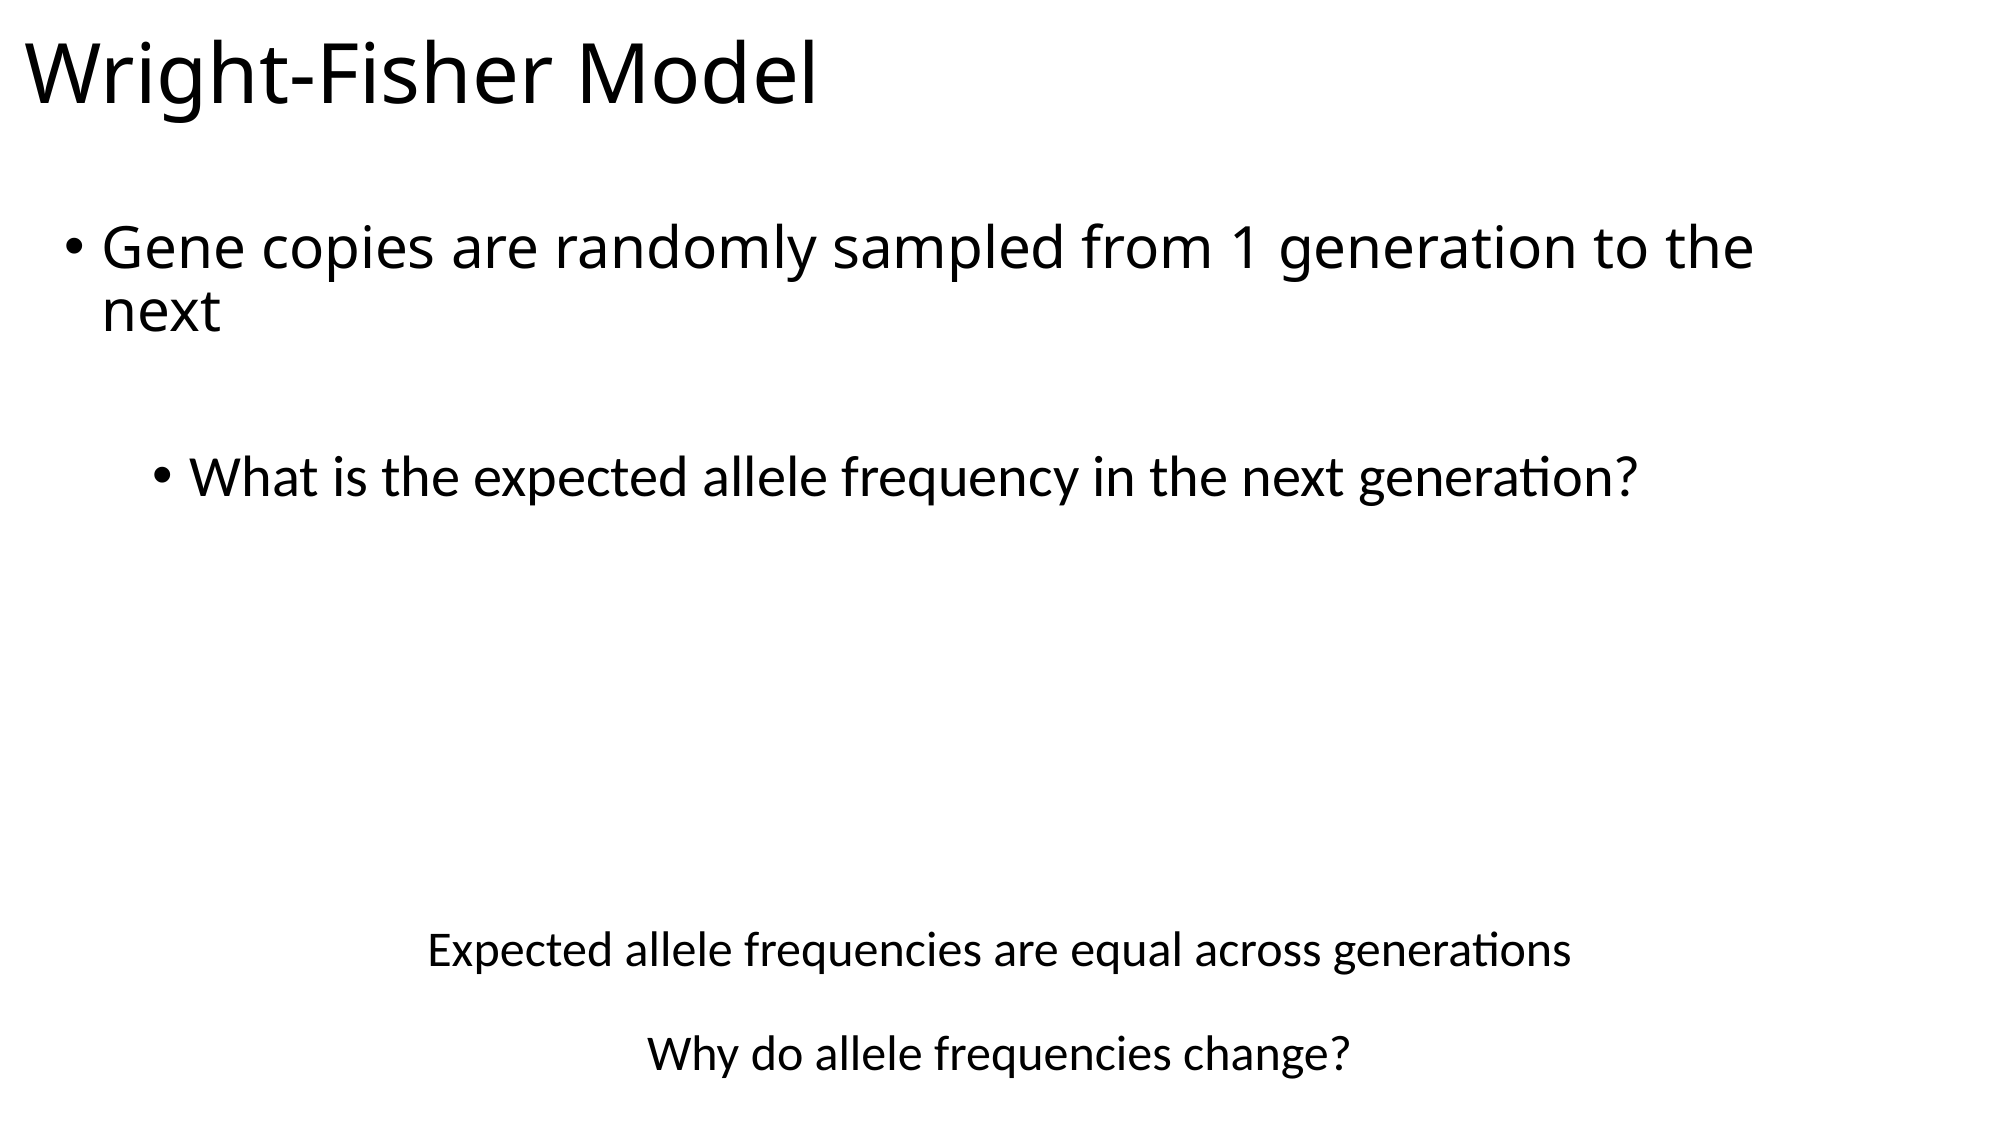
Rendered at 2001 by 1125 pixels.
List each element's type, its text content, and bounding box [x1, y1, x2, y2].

list Gene copies are randomly sampled from 1 generation to the next [49, 210, 1863, 1014]
text_box Why do allele frequencies change? [632, 1013, 1368, 1088]
title Wright-Fisher Model [9, 0, 1735, 154]
text_box Expected allele frequencies are equal across generations [412, 909, 1588, 985]
